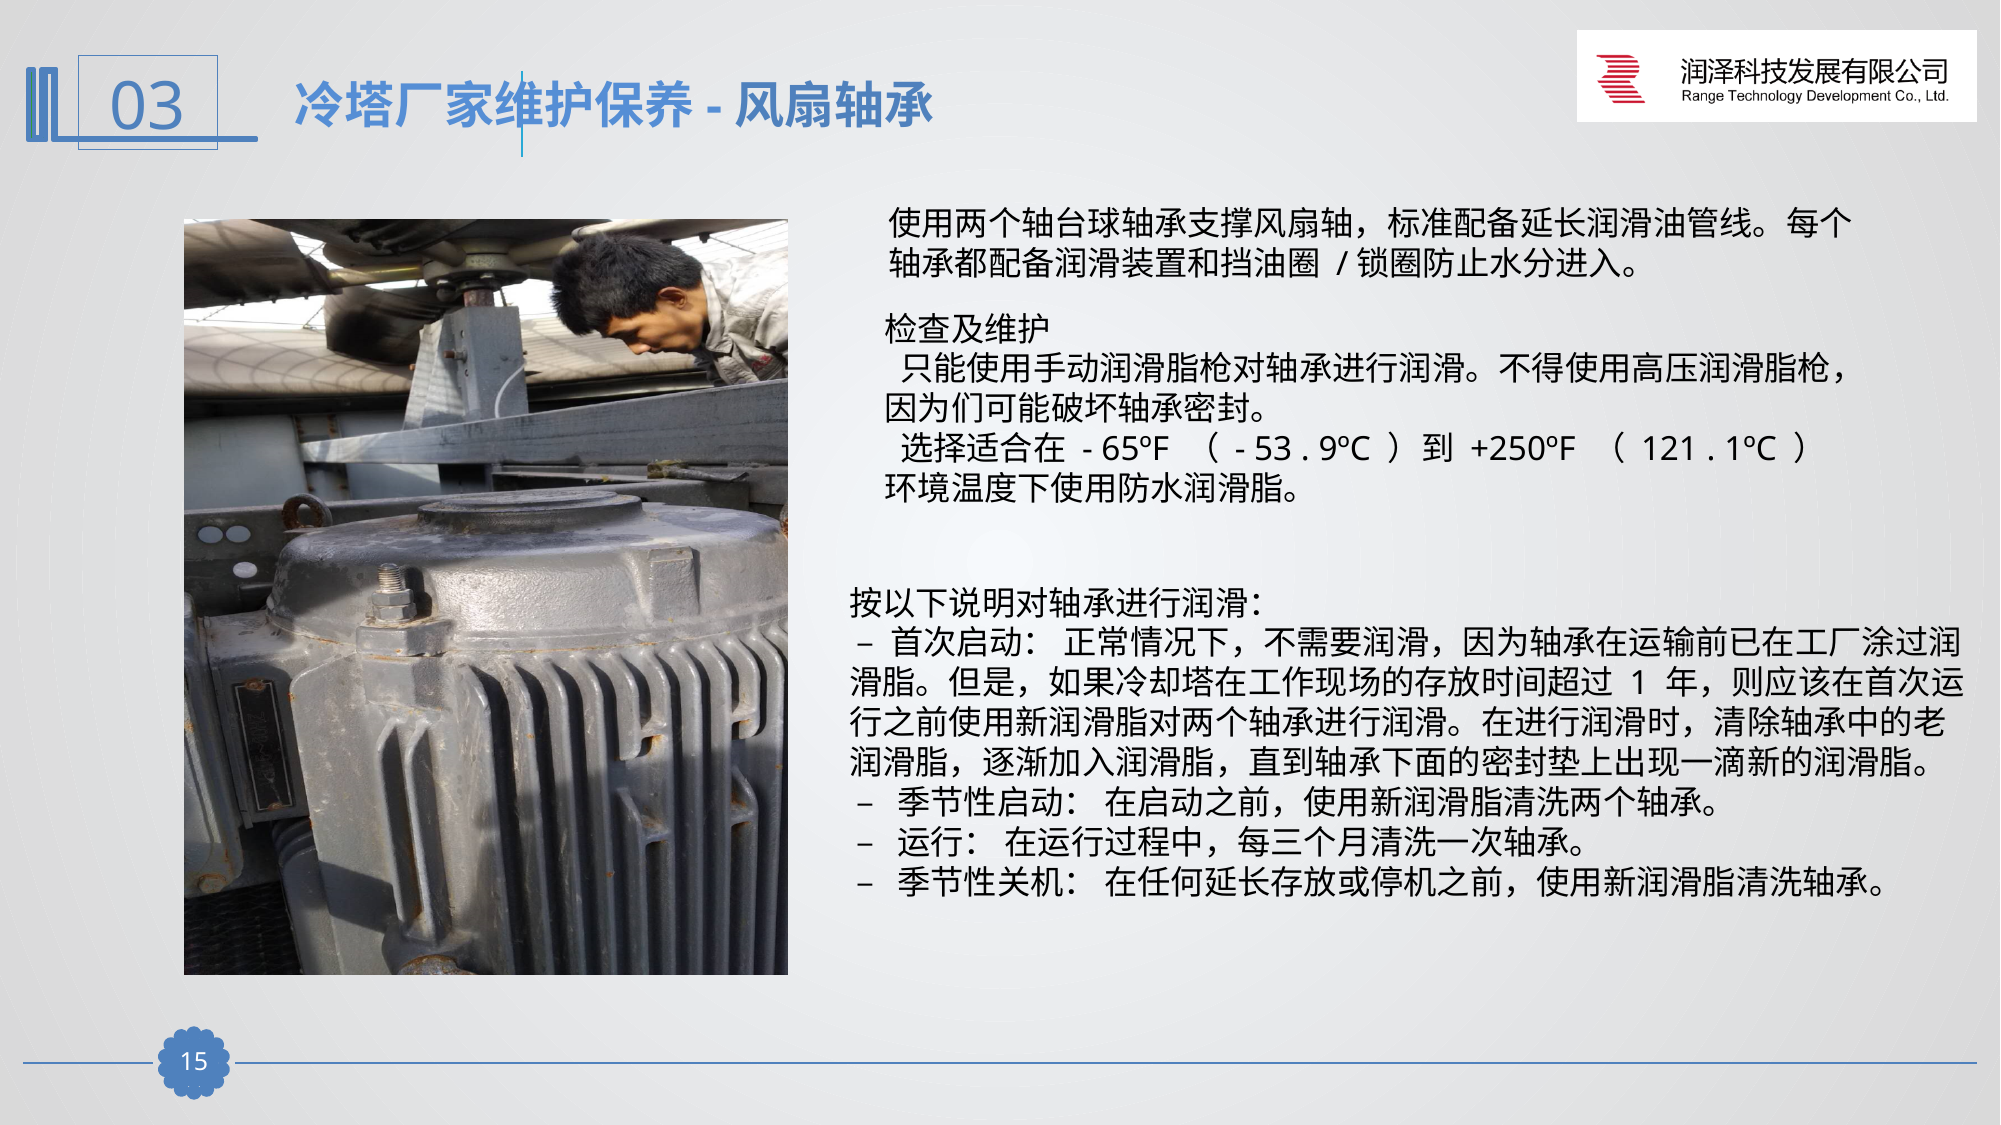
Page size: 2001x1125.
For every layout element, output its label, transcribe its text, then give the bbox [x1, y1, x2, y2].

picture [184, 219, 788, 975]
text_box 使用两个轴台球轴承支撑风扇轴，标准配备延长润滑油管线。每个轴承都配备润滑装置和挡油圈 /锁圈防止水分进入。 [873, 194, 1874, 290]
slide_number 14 [169, 1039, 218, 1086]
text_box 检查及维护 只能使用手动润滑脂枪对轴承进行润滑。不得使用高压润滑脂枪，因为们可能破坏轴承密封。 选择适合在 - 65ºF （ - 53 . 9ºC ）到 +250ºF （ 121 . 1ºC ）环境温度下使用防水润滑脂。 [870, 300, 1870, 515]
picture [1577, 30, 1977, 122]
text_box 冷塔厂家维护保养-风扇轴承 [279, 66, 1733, 142]
text_box 按以下说明对轴承进行润滑： – 首次启动： 正常情况下，不需要润滑，因为轴承在运输前已在工厂涂过润滑脂。但是，如果冷却塔在工作现场的存放时间超过 1 年，则应该在首次运行之前使用新润滑脂对两个轴承进行润滑。在进行润滑时，清除轴承中的老润滑脂，逐渐加入润滑脂，直到轴承下面的密封垫上出现一滴新的润滑脂。 – 季节性启动： 在启动之前，使用新润滑脂清洗两个轴承。 – 运行： 在运行过程中，每三个月清洗一次轴承。 – 季节性关机： 在任何延长存放或停机之前，使用新润滑脂清洗轴承。 [834, 574, 1985, 909]
